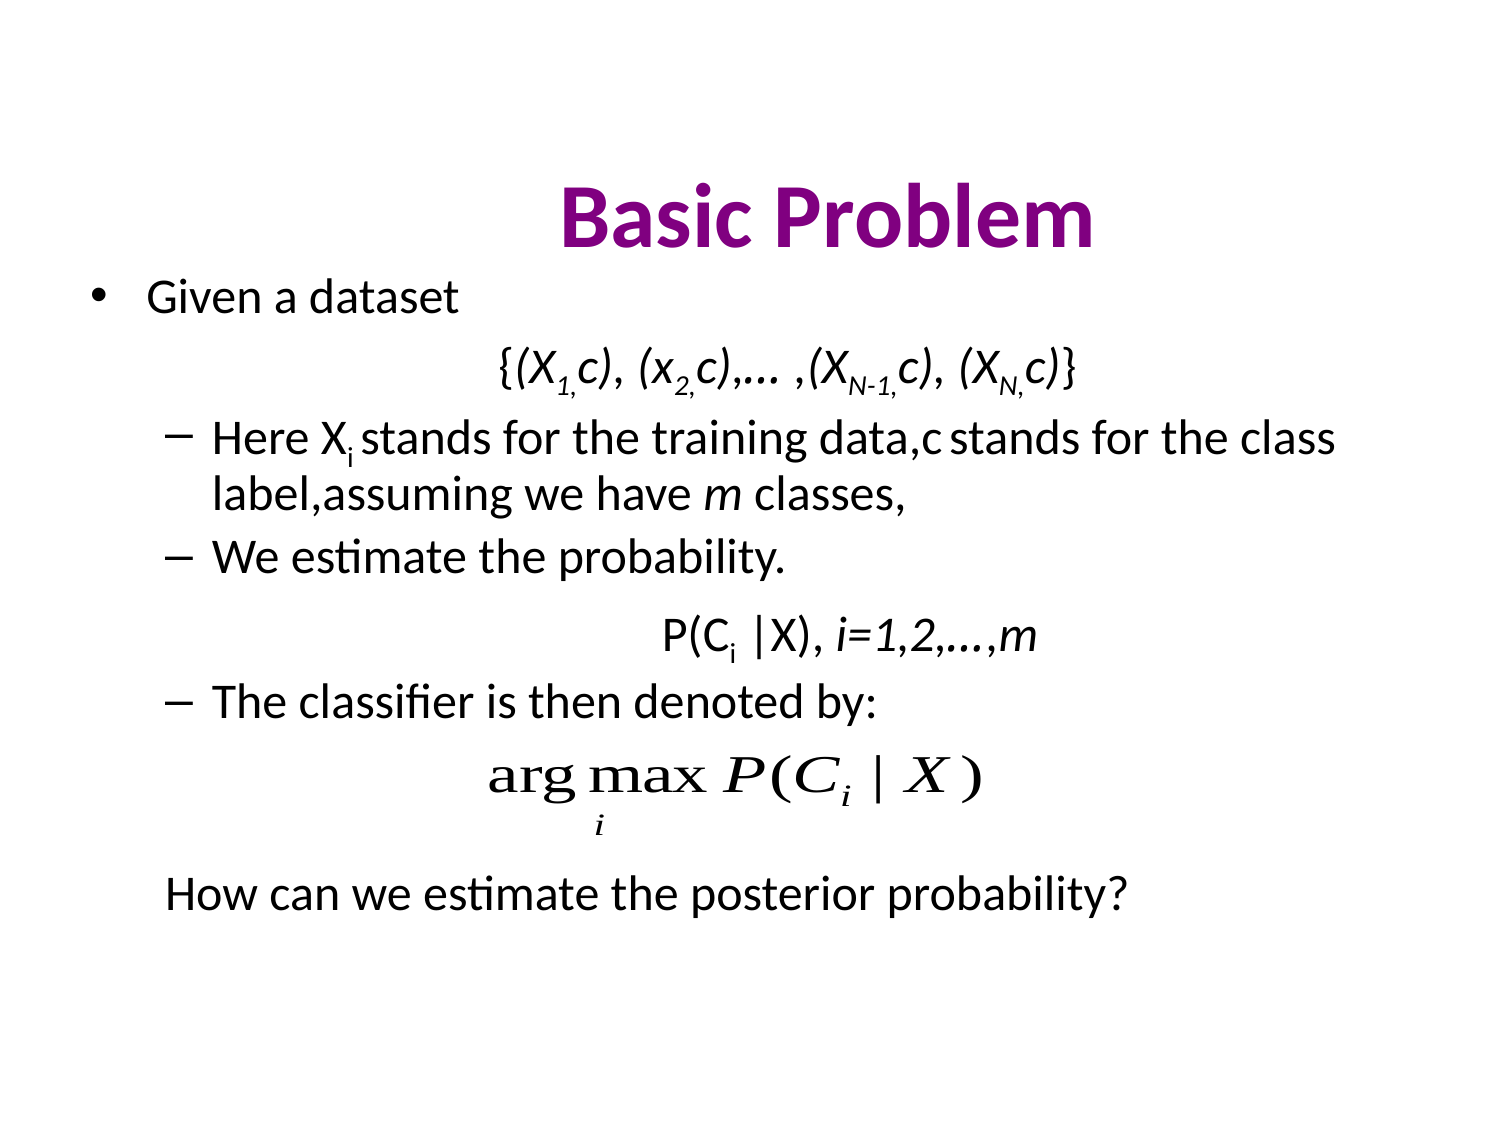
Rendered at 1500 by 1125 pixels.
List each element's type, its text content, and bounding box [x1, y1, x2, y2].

title Basic Problem [188, 147, 1468, 275]
list Given a dataset {(X1,c), (x2,c),… ,(XN-1,c), (XN,c)} Here Xi stands for the training data,c stands for the class label,assuming we have m classes, We estimate the probability. P(Ci |X), i=1,2,…,m The classifier is then denoted by: How can we estimate the posterior probability? [75, 262, 1425, 1005]
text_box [477, 739, 999, 847]
